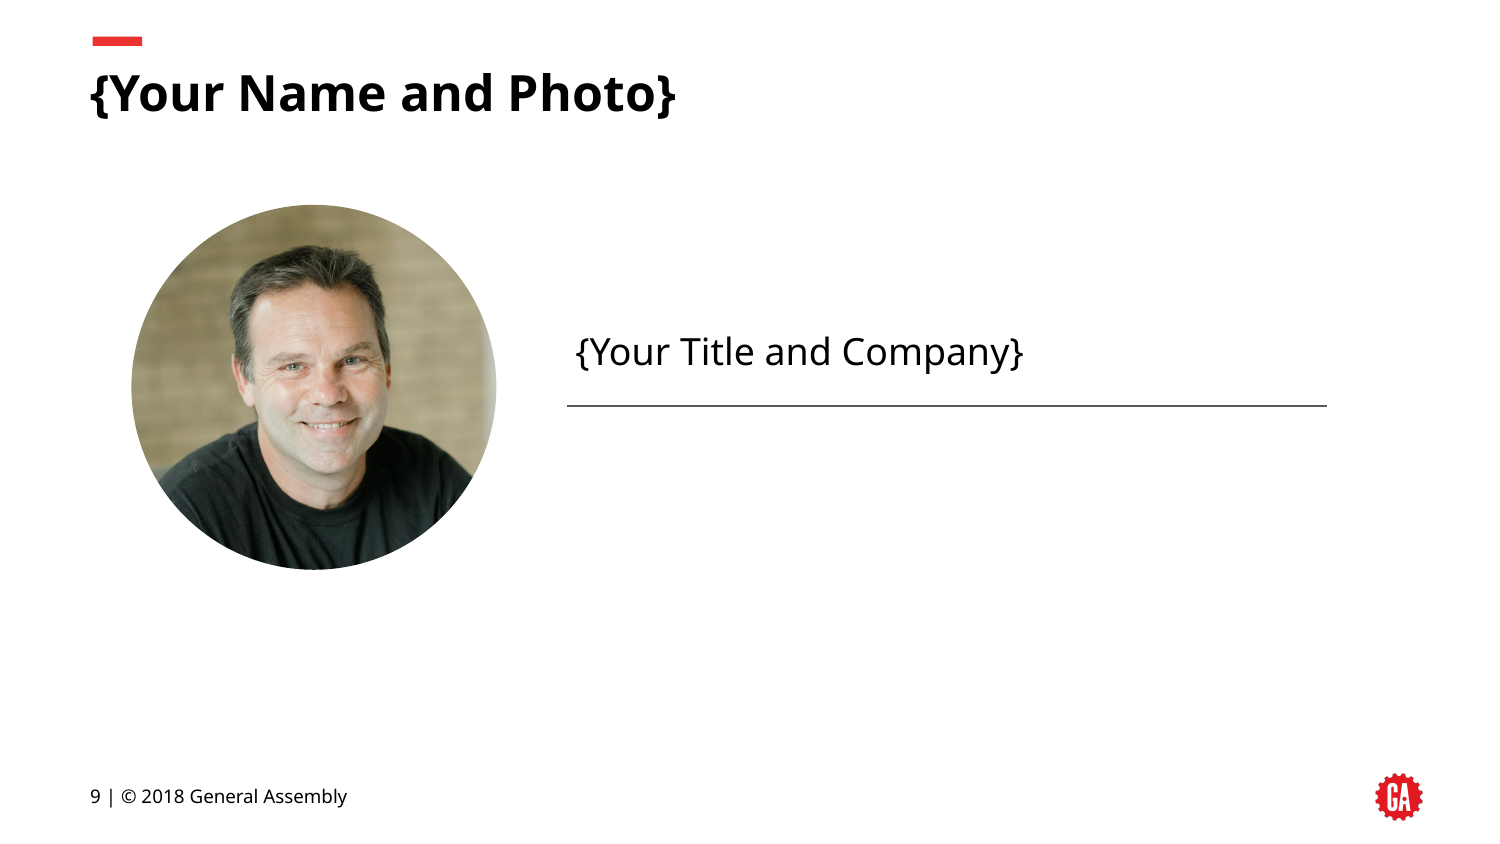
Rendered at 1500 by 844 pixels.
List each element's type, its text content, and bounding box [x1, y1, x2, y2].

subtitle {Your Title and Company} [560, 306, 1368, 374]
slide_number ‹#› | © 2018 General Assembly [75, 764, 545, 830]
picture [131, 204, 497, 570]
title {Your Name and Photo} [75, 46, 1473, 140]
picture [1373, 771, 1425, 823]
